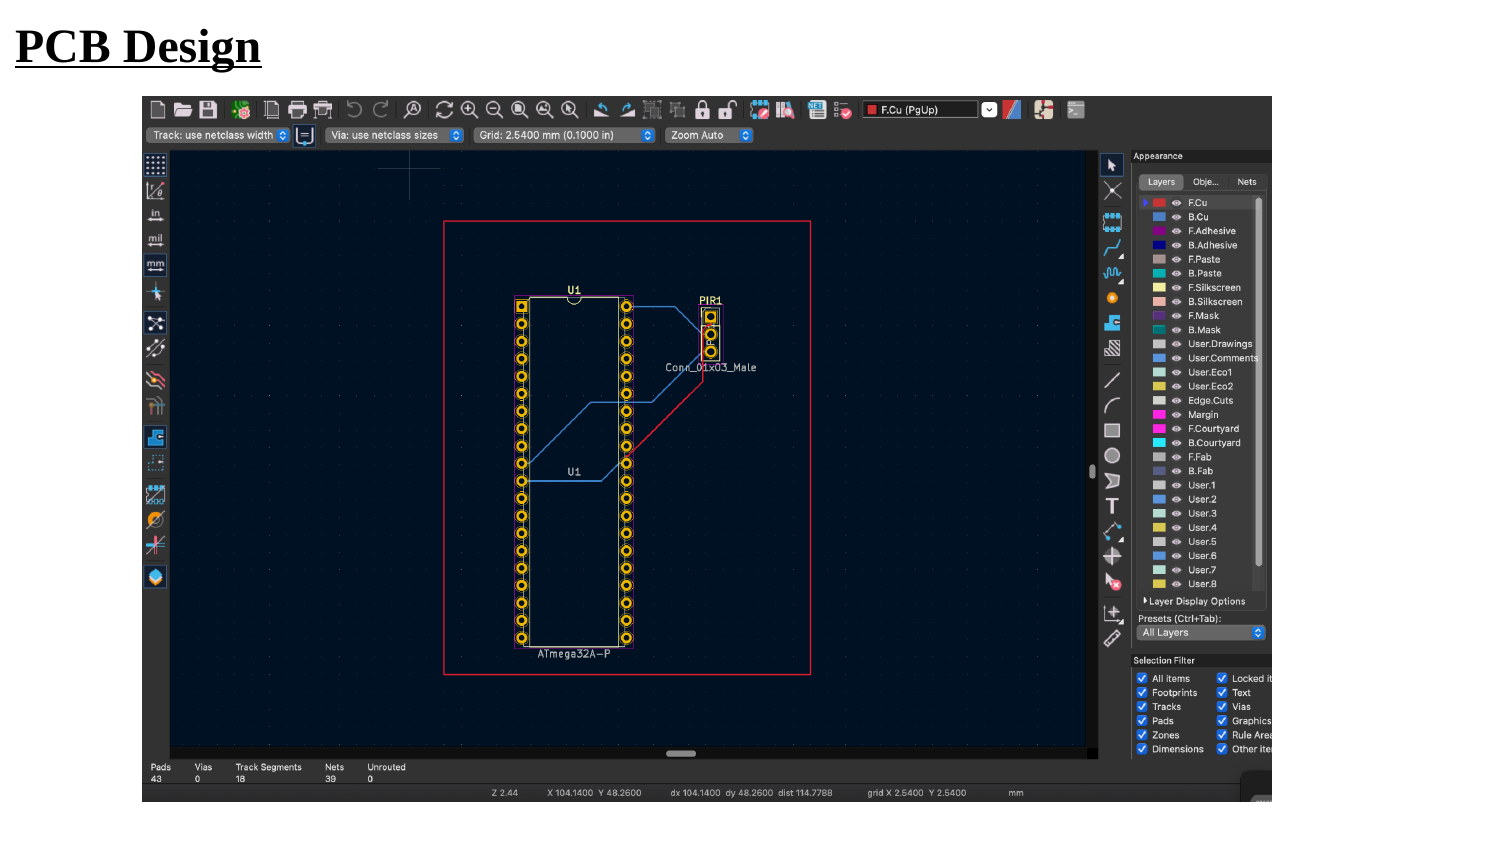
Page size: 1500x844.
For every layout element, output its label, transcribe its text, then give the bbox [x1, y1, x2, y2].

text_box PCB Design [0, 0, 493, 88]
picture [142, 96, 1272, 803]
